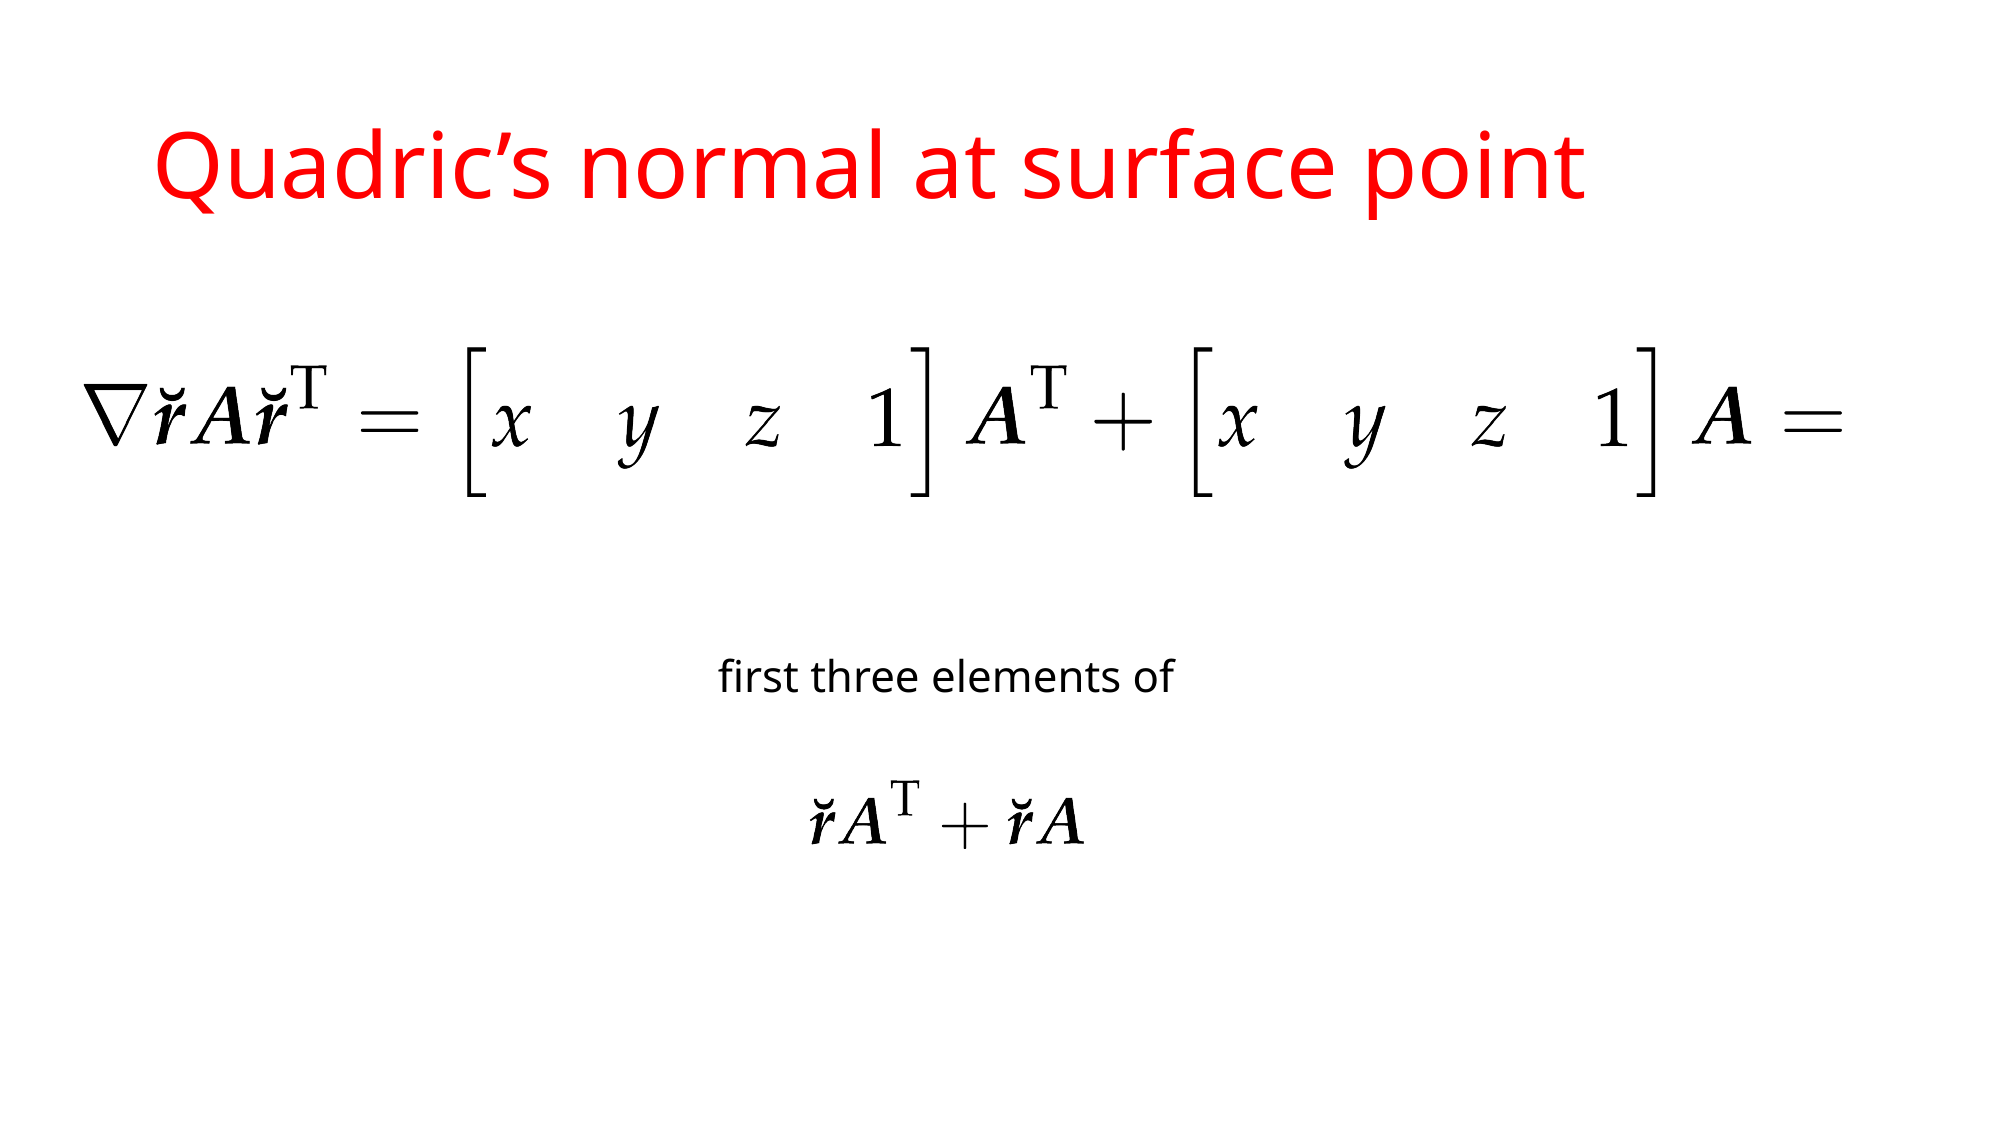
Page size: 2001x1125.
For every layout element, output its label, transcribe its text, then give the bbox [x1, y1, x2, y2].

text_box first three elements of [703, 641, 1190, 709]
picture [809, 780, 1084, 849]
title Quadric’s normal at surface point [137, 59, 1863, 278]
picture [81, 347, 1842, 497]
